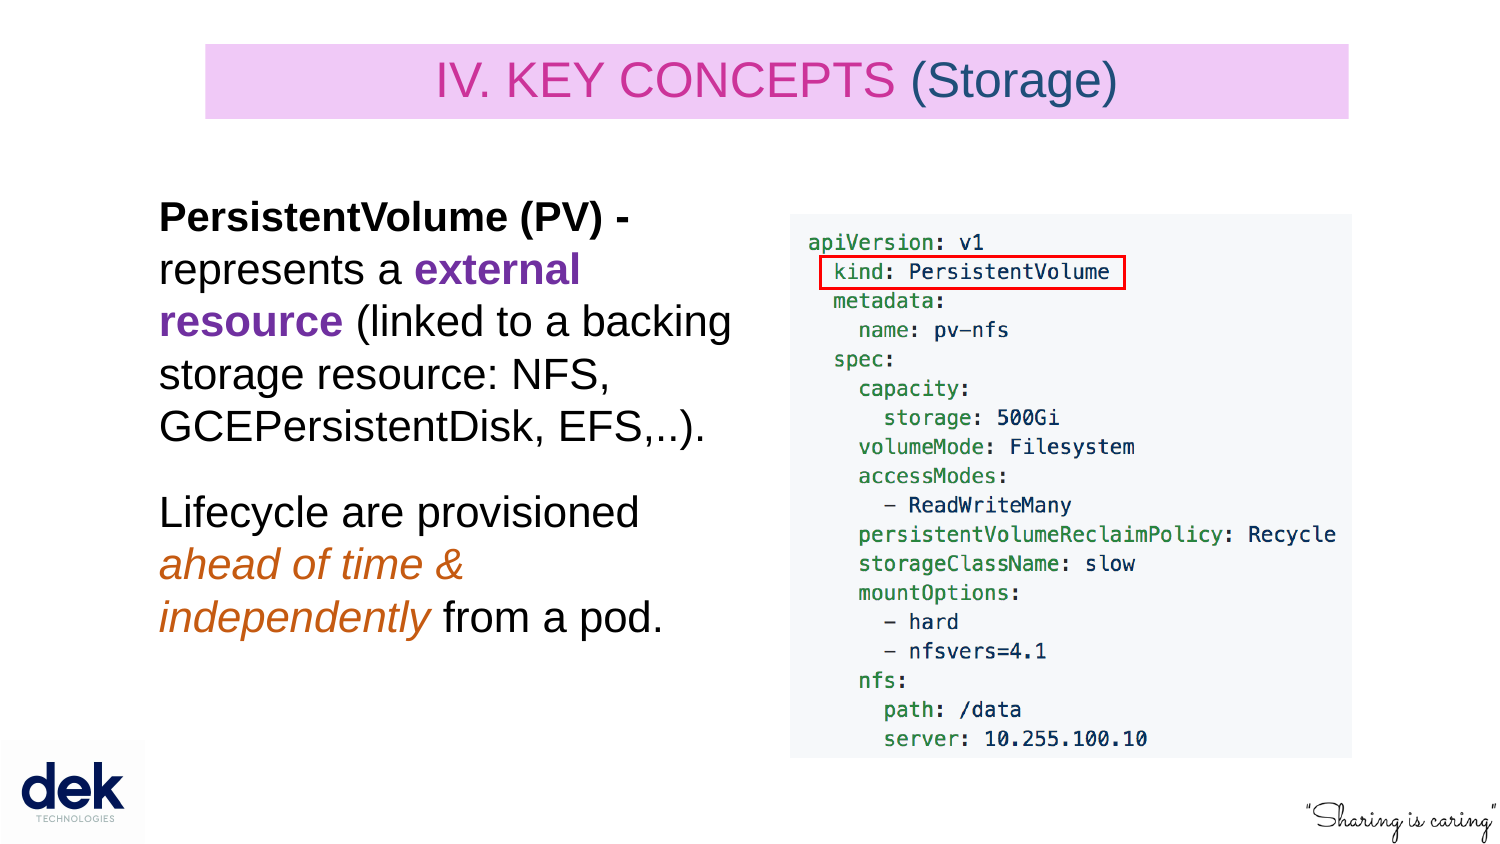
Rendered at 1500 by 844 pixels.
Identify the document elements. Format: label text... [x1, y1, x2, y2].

text_box IV. KEY CONCEPTS (Storage) [205, 44, 1349, 119]
picture [790, 214, 1352, 758]
list PersistentVolume (PV) - represents a external resource (linked to a backing storage resource: NFS, GCEPersistentDisk, EFS,..). Lifecycle are provisioned ahead of time & independently from a pod. [143, 173, 758, 668]
picture [1, 740, 145, 844]
picture [1302, 797, 1500, 844]
